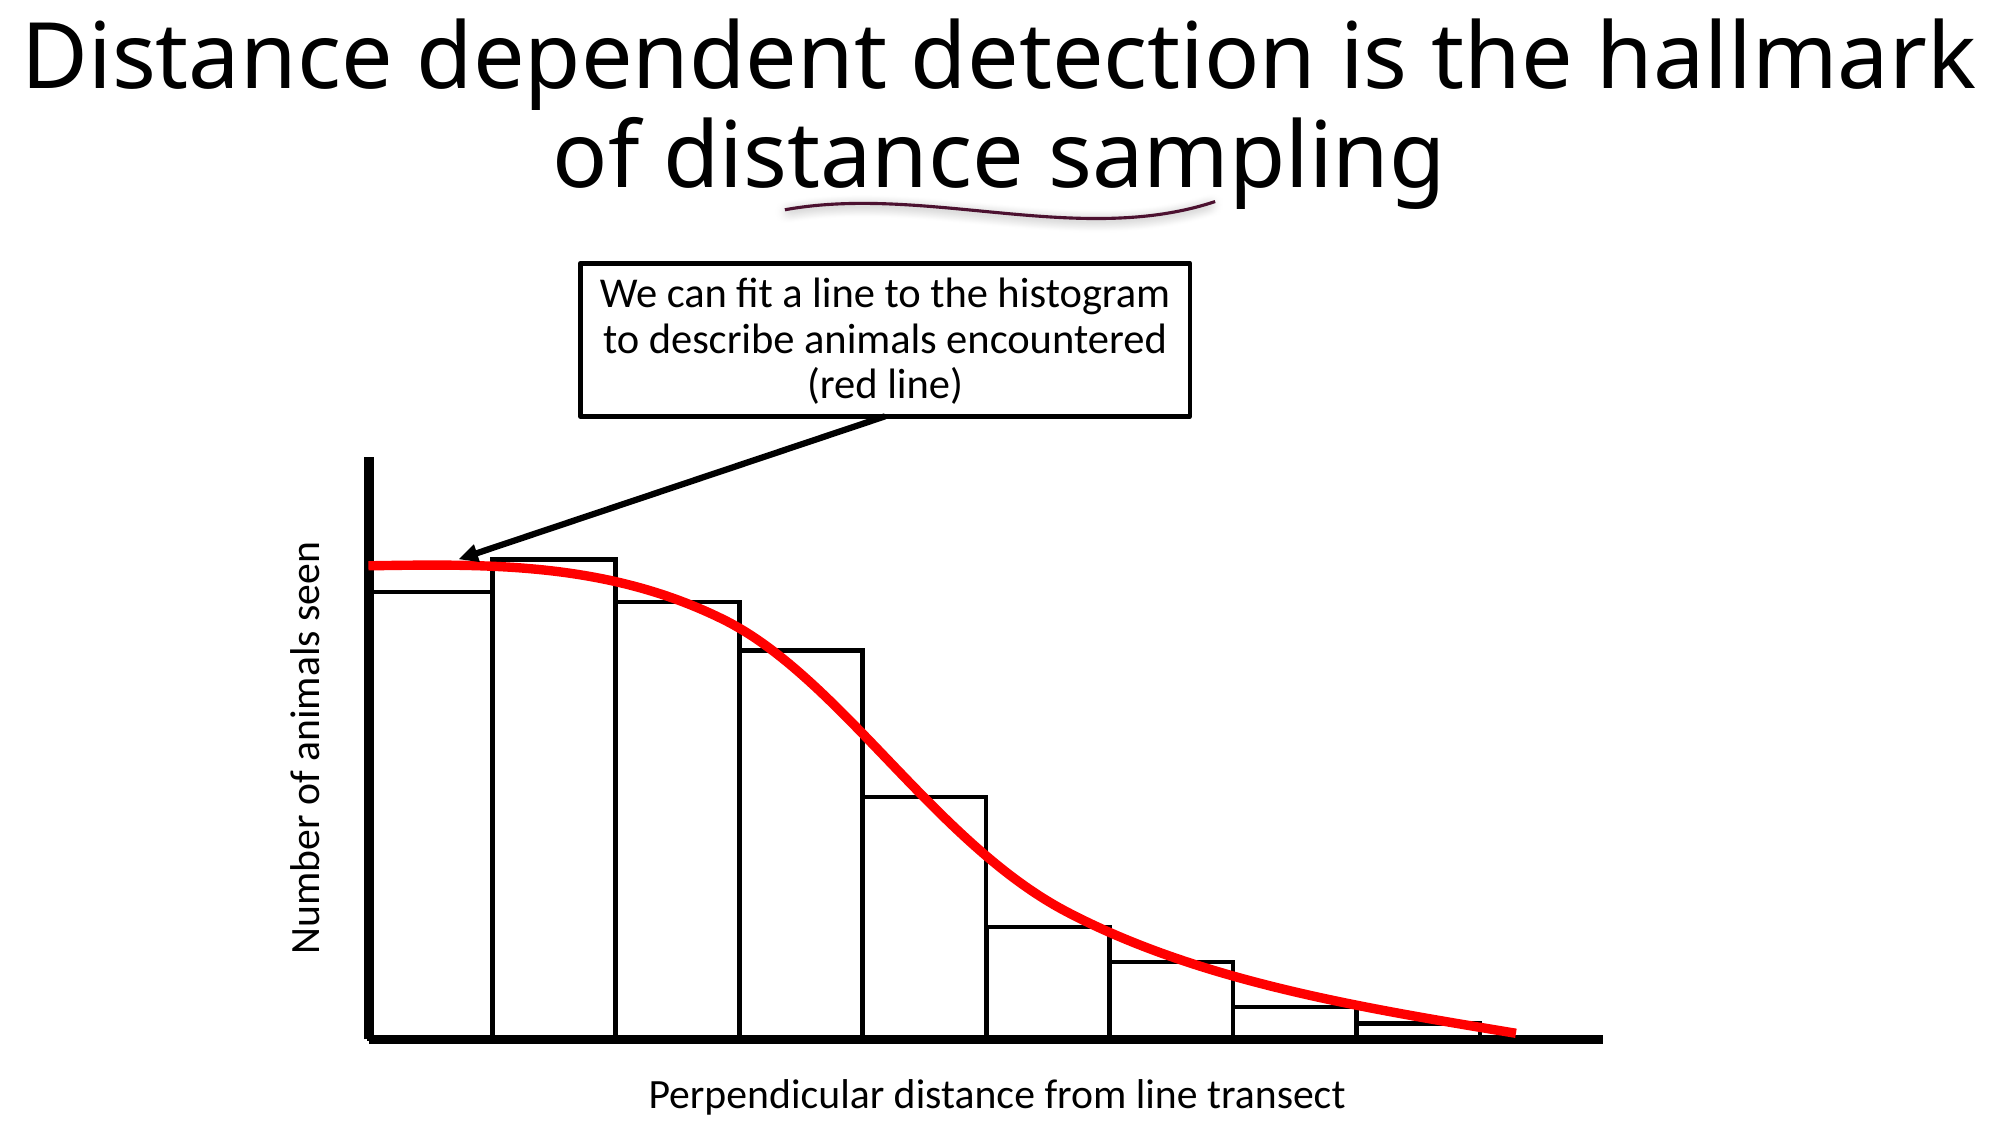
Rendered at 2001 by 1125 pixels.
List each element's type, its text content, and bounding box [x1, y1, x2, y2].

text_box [270, 456, 1604, 1125]
title Distance dependent detection is the hallmark of distance sampling [0, 0, 2000, 218]
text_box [459, 416, 886, 560]
text_box We can fit a line to the histogram to describe animals encountered (red line) [580, 263, 1190, 417]
text_box [784, 201, 1216, 219]
